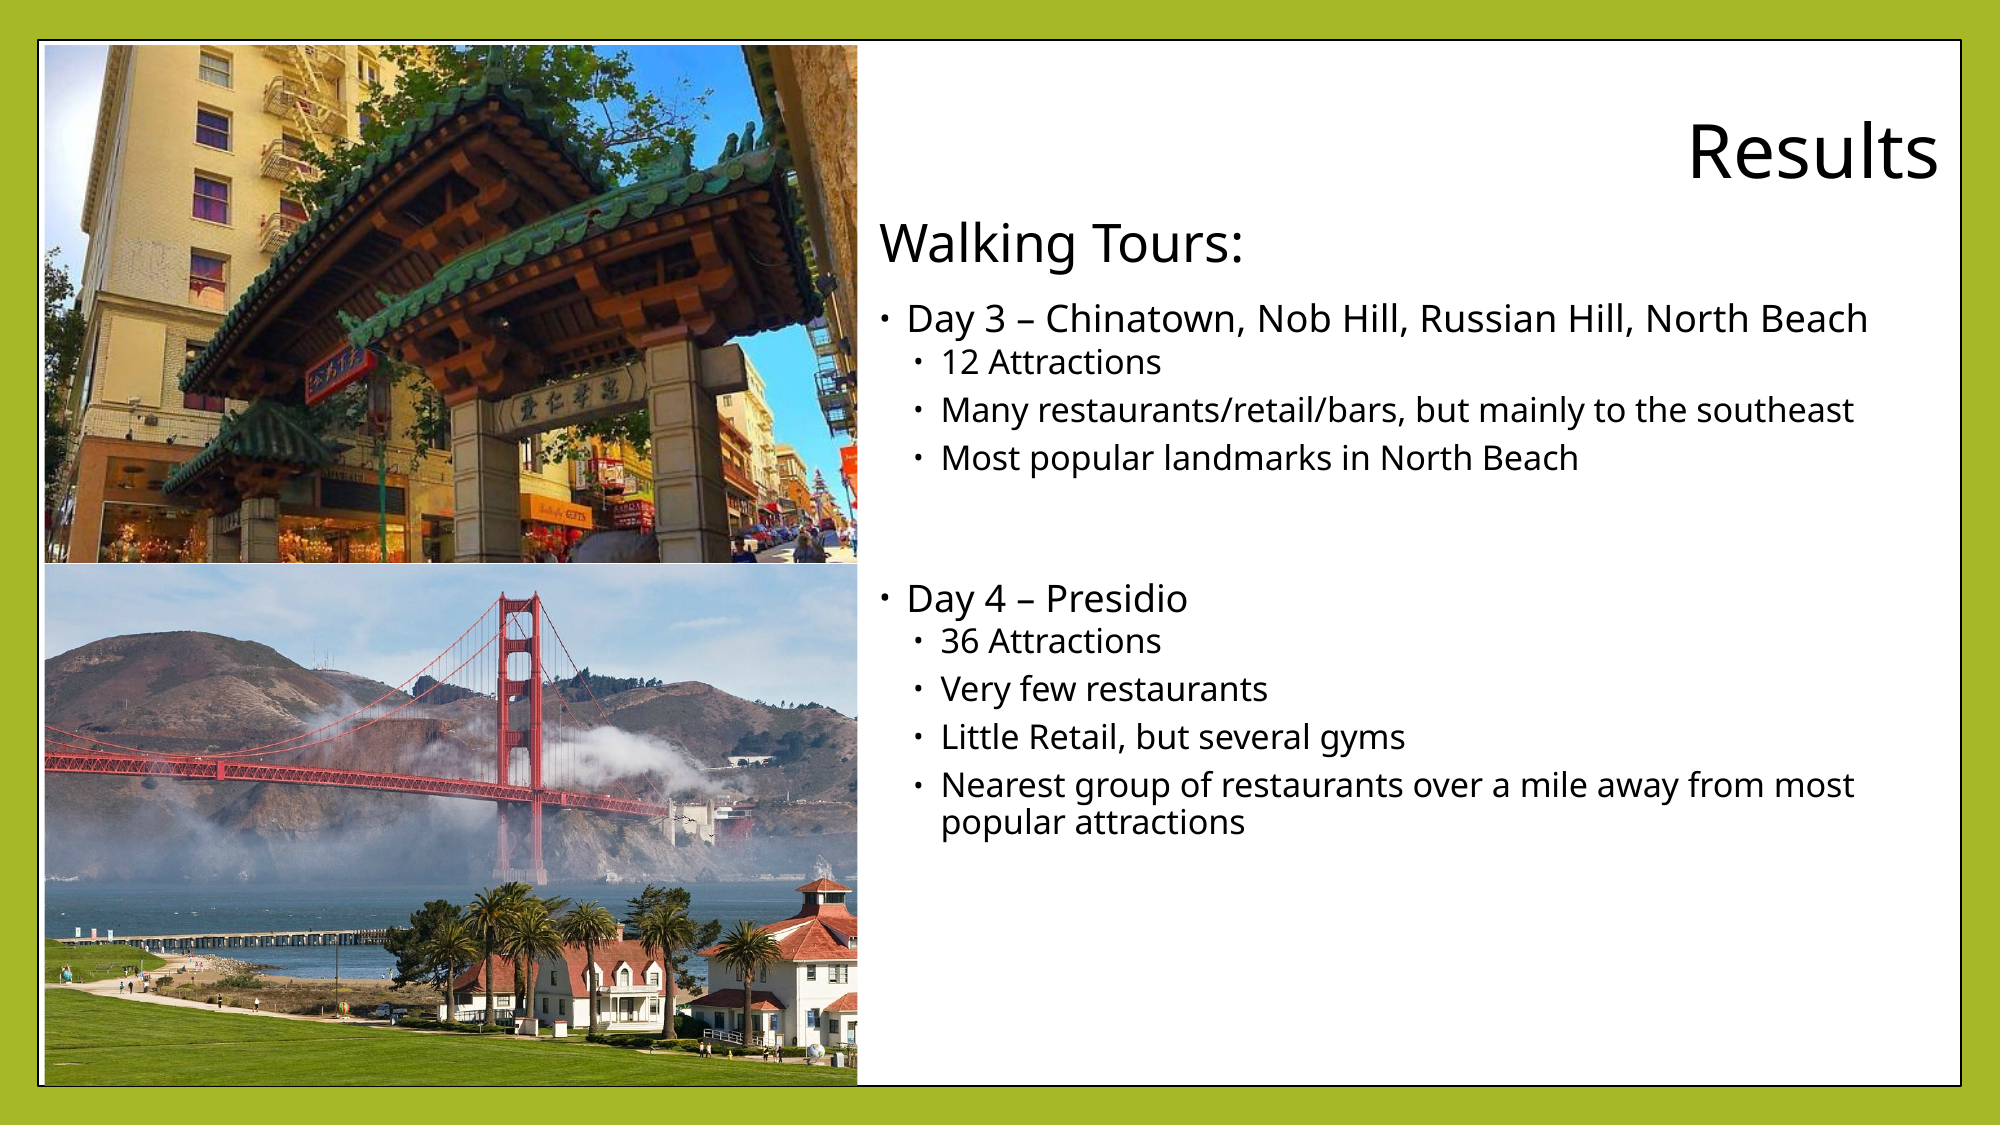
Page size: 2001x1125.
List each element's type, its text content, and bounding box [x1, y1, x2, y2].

picture [44, 45, 858, 563]
picture [44, 564, 858, 1086]
title Results [857, 43, 1956, 266]
list Walking Tours: Day 3 – Chinatown, Nob Hill, Russian Hill, North Beach 12 Attractions Many restaurants/retail/bars, but mainly to the southeast Most popular landmarks in North Beach Day 4 – Presidio 36 Attractions Very few restaurants Little Retail, but several gyms Nearest group of restaurants over a mile away from most popular attractions [863, 209, 1894, 872]
